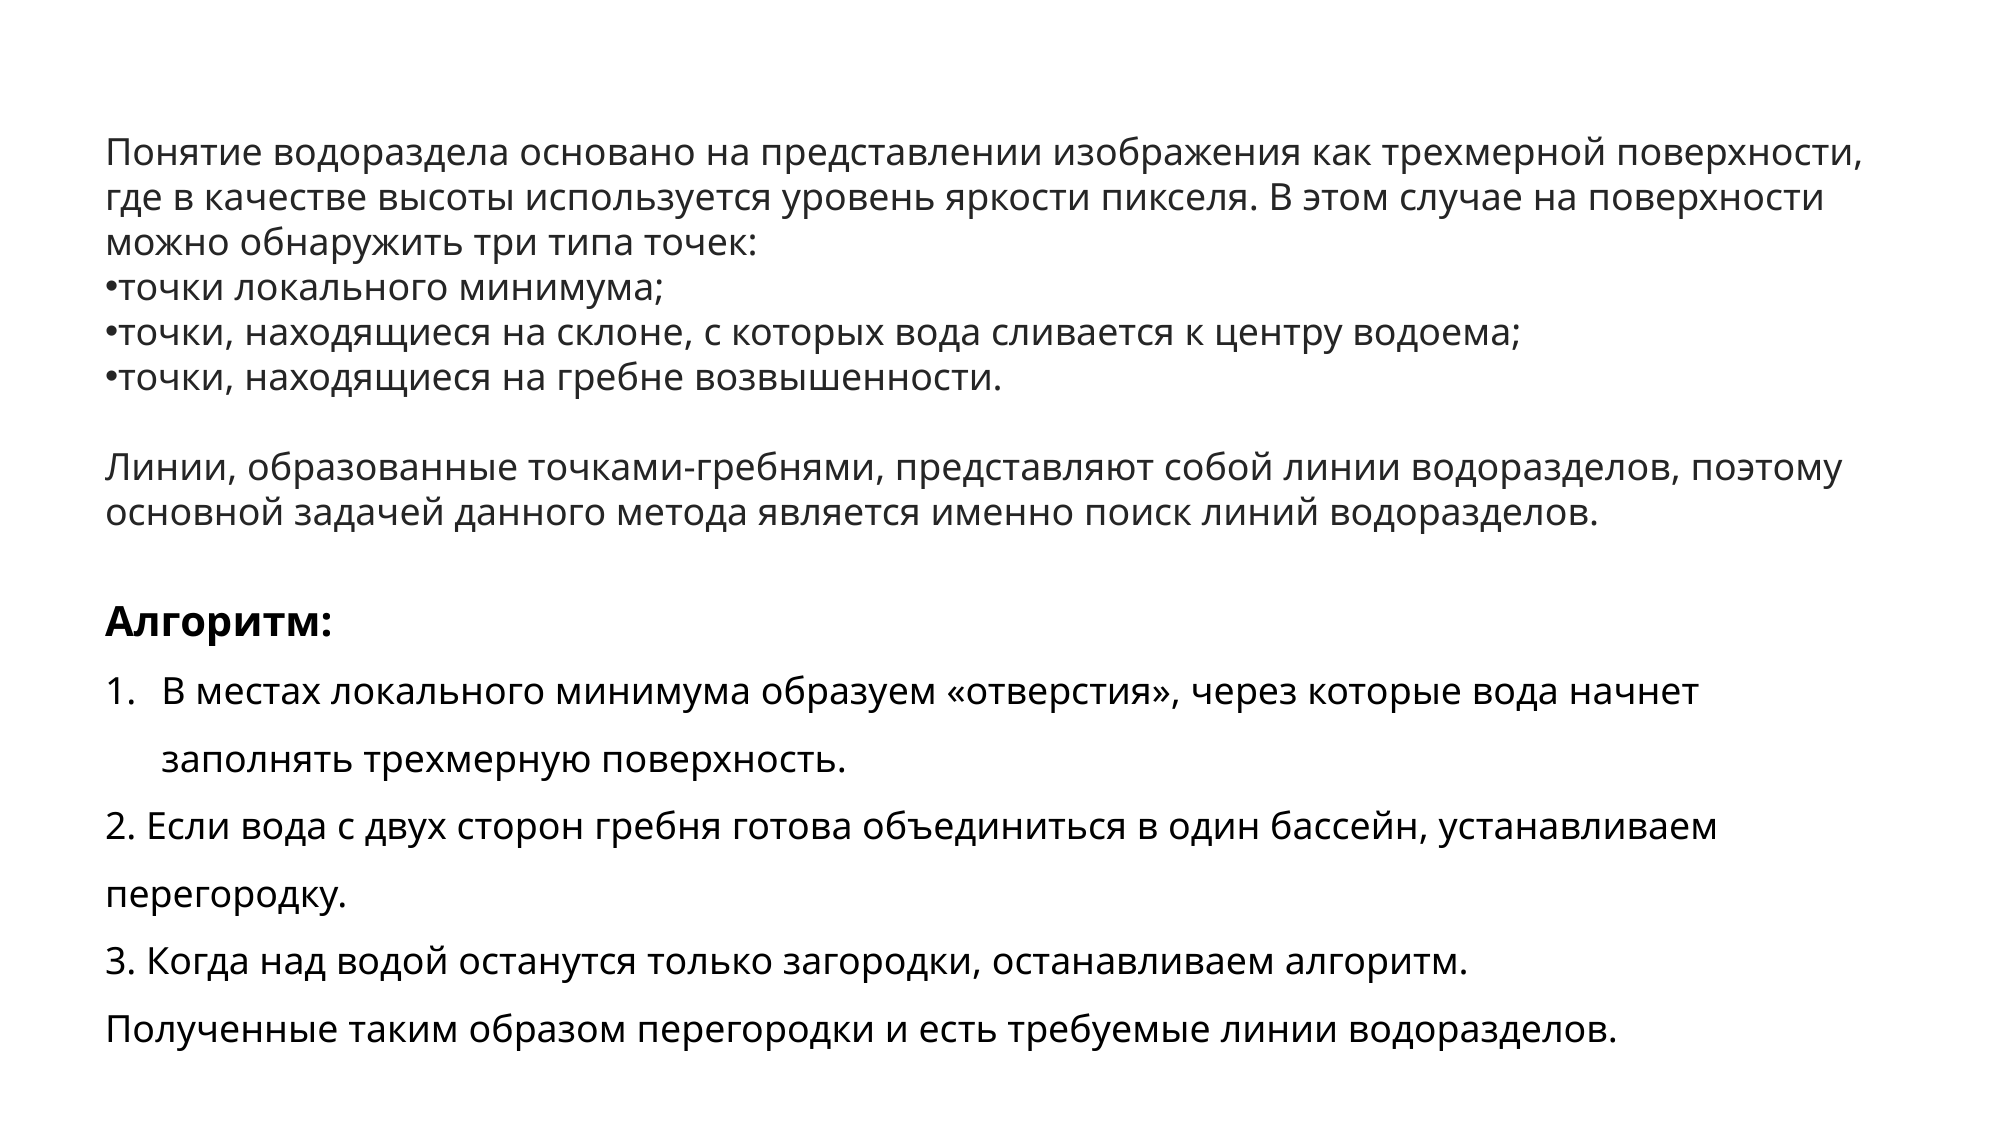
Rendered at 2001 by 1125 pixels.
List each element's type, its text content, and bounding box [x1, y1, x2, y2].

text_box Алгоритм: В местах локального минимума образуем «отверстия», через которые вода начнет заполнять трехмерную поверхность. 2. Если вода с двух сторон гребня готова объединиться в один бассейн, устанавливаем перегородку. 3. Когда над водой останутся только загородки, останавливаем алгоритм. Полученные таким образом перегородки и есть требуемые линии водоразделов. [90, 562, 1886, 1058]
text_box Понятие водораздела основано на представлении изображения как трехмерной поверхности, где в качестве высоты используется уровень яркости пикселя. В этом случае на поверхности можно обнаружить три типа точек: точки локального минимума; точки, находящиеся на склоне, с которых вода сливается к центру водоема; точки, находящиеся на гребне возвышенности. Линии, образованные точками-гребнями, представляют собой линии водоразделов, поэтому основной задачей данного метода является именно поиск линий водоразделов. [90, 120, 1886, 541]
